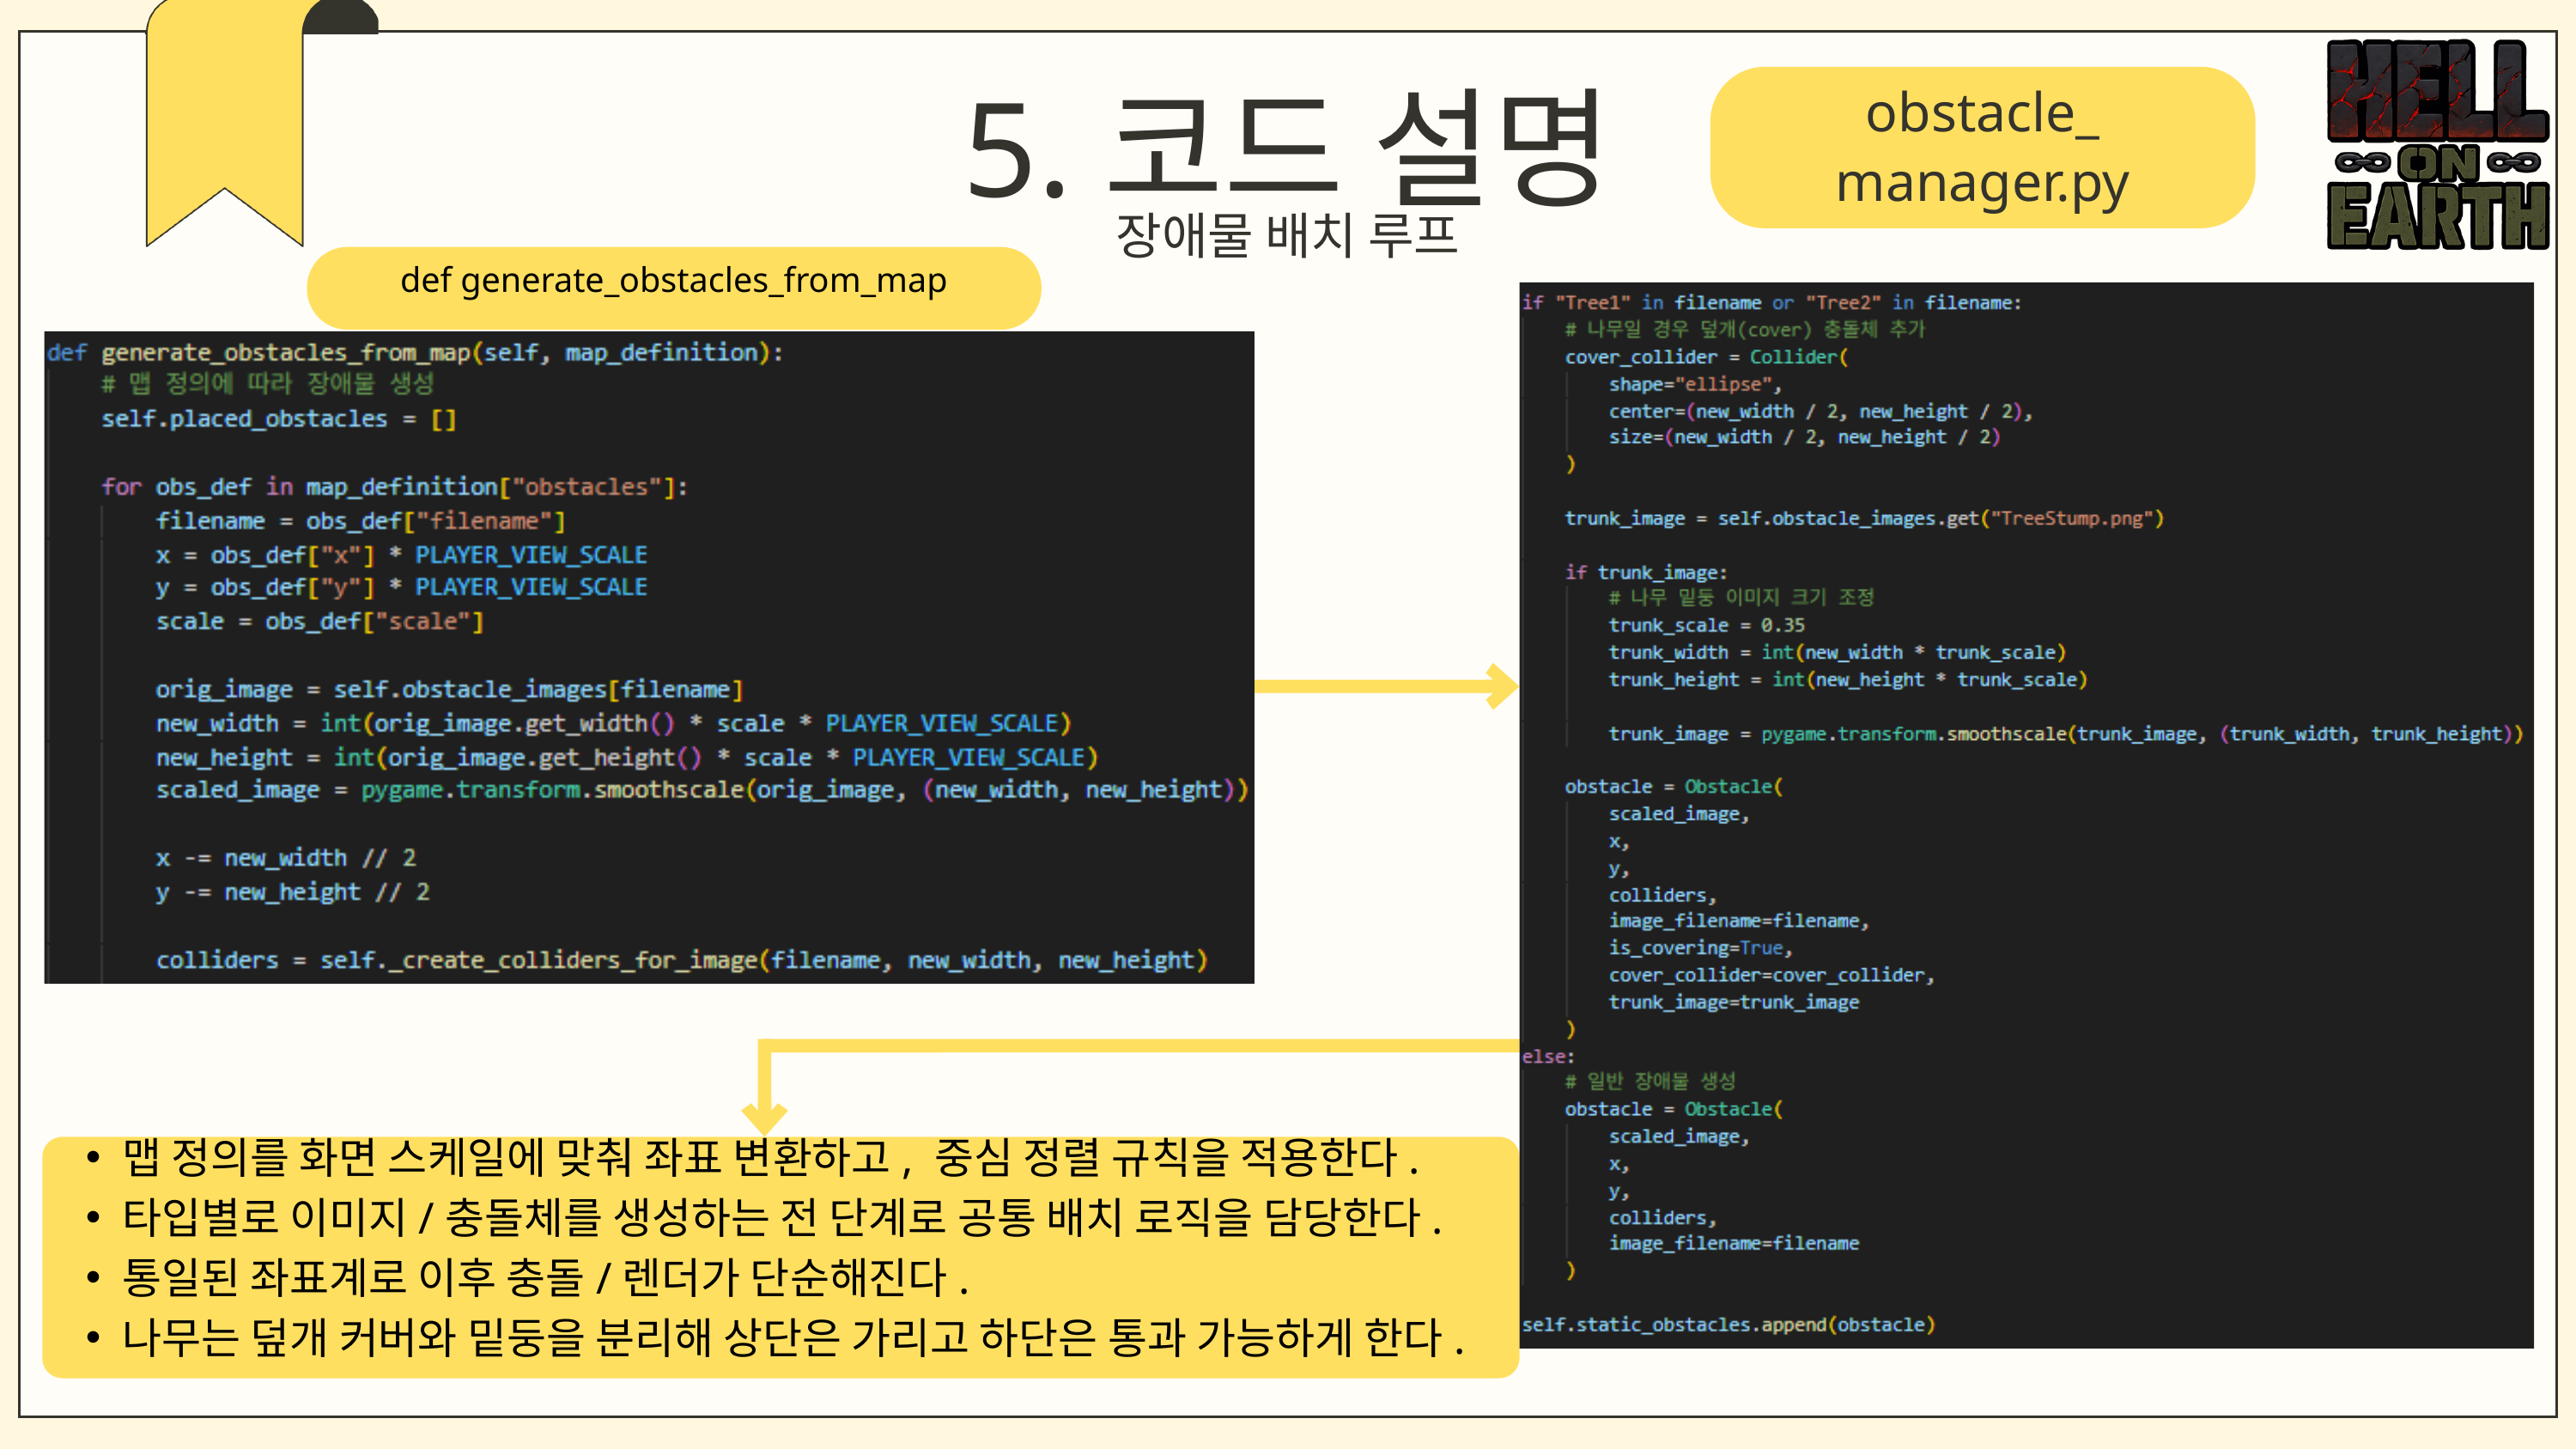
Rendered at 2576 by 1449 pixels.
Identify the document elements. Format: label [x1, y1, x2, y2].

text_box [144, 0, 379, 28]
text_box [1710, 66, 2256, 229]
text_box [307, 246, 1042, 330]
text_box [19, 31, 2557, 1418]
text_box [2299, 6, 2576, 283]
text_box [41, 1137, 1520, 1379]
